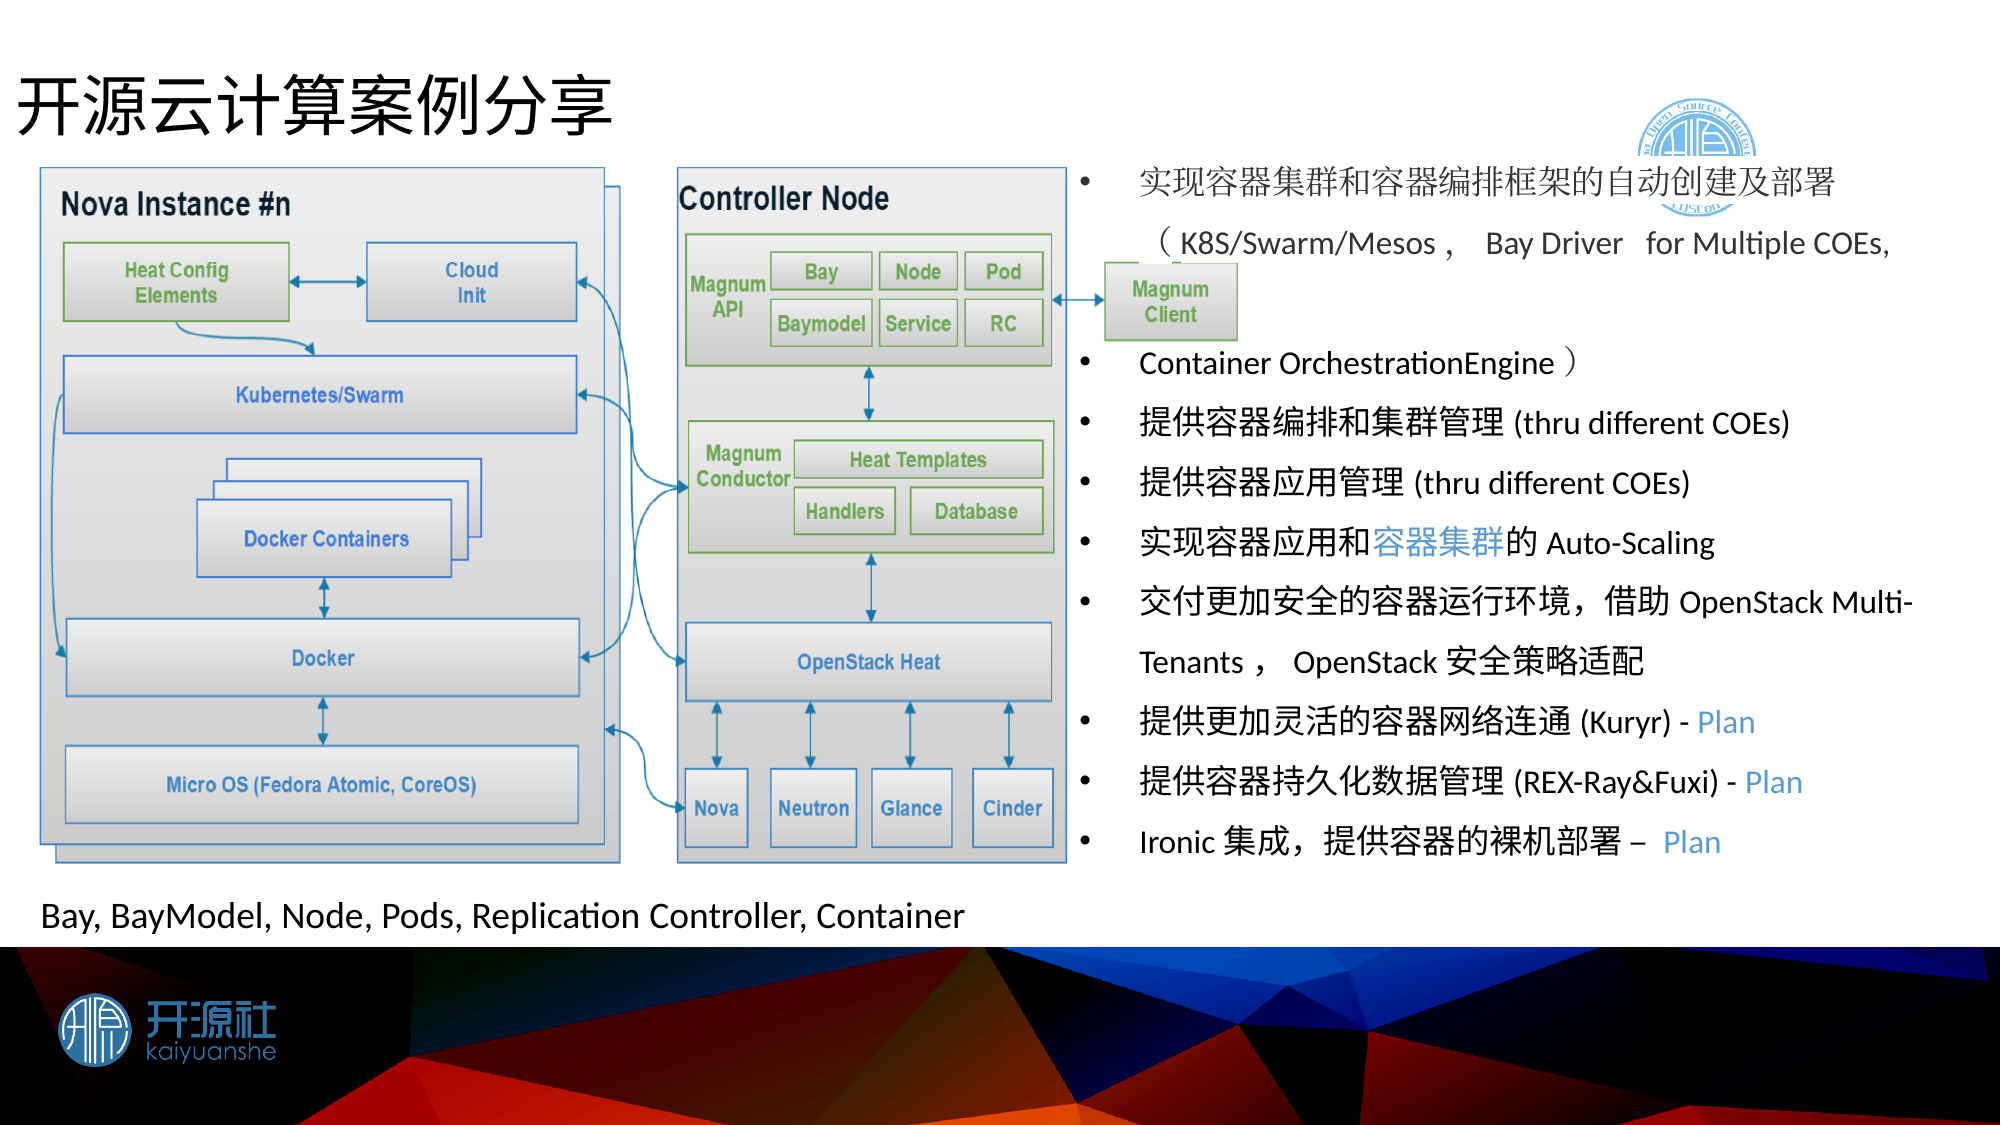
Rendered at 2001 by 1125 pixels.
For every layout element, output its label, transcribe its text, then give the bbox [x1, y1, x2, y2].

title 开源云计算案例分享 [0, 0, 1725, 218]
picture [33, 156, 1247, 872]
picture [1725, 59, 1863, 133]
picture [0, 947, 2000, 1125]
text_box 实现容器集群和容器编排框架的自动创建及部署（K8S/Swarm/Mesos，Bay Driver for Multiple COEs, Container OrchestrationEngine） 提供容器编排和集群管理(thru different COEs) 提供容器应用管理(thru different COEs) 实现容器应用和容器集群的Auto-Scaling 交付更加安全的容器运行环境，借助OpenStack Multi-Tenants，OpenStack安全策略适配 提供更加灵活的容器网络连通(Kuryr) - Plan 提供容器持久化数据管理(REX-Ray&Fuxi) - Plan Ironic集成，提供容器的裸机部署 – Plan [1071, 133, 1944, 929]
text_box Bay, BayModel, Node, Pods, Replication Controller, Container [25, 883, 981, 944]
